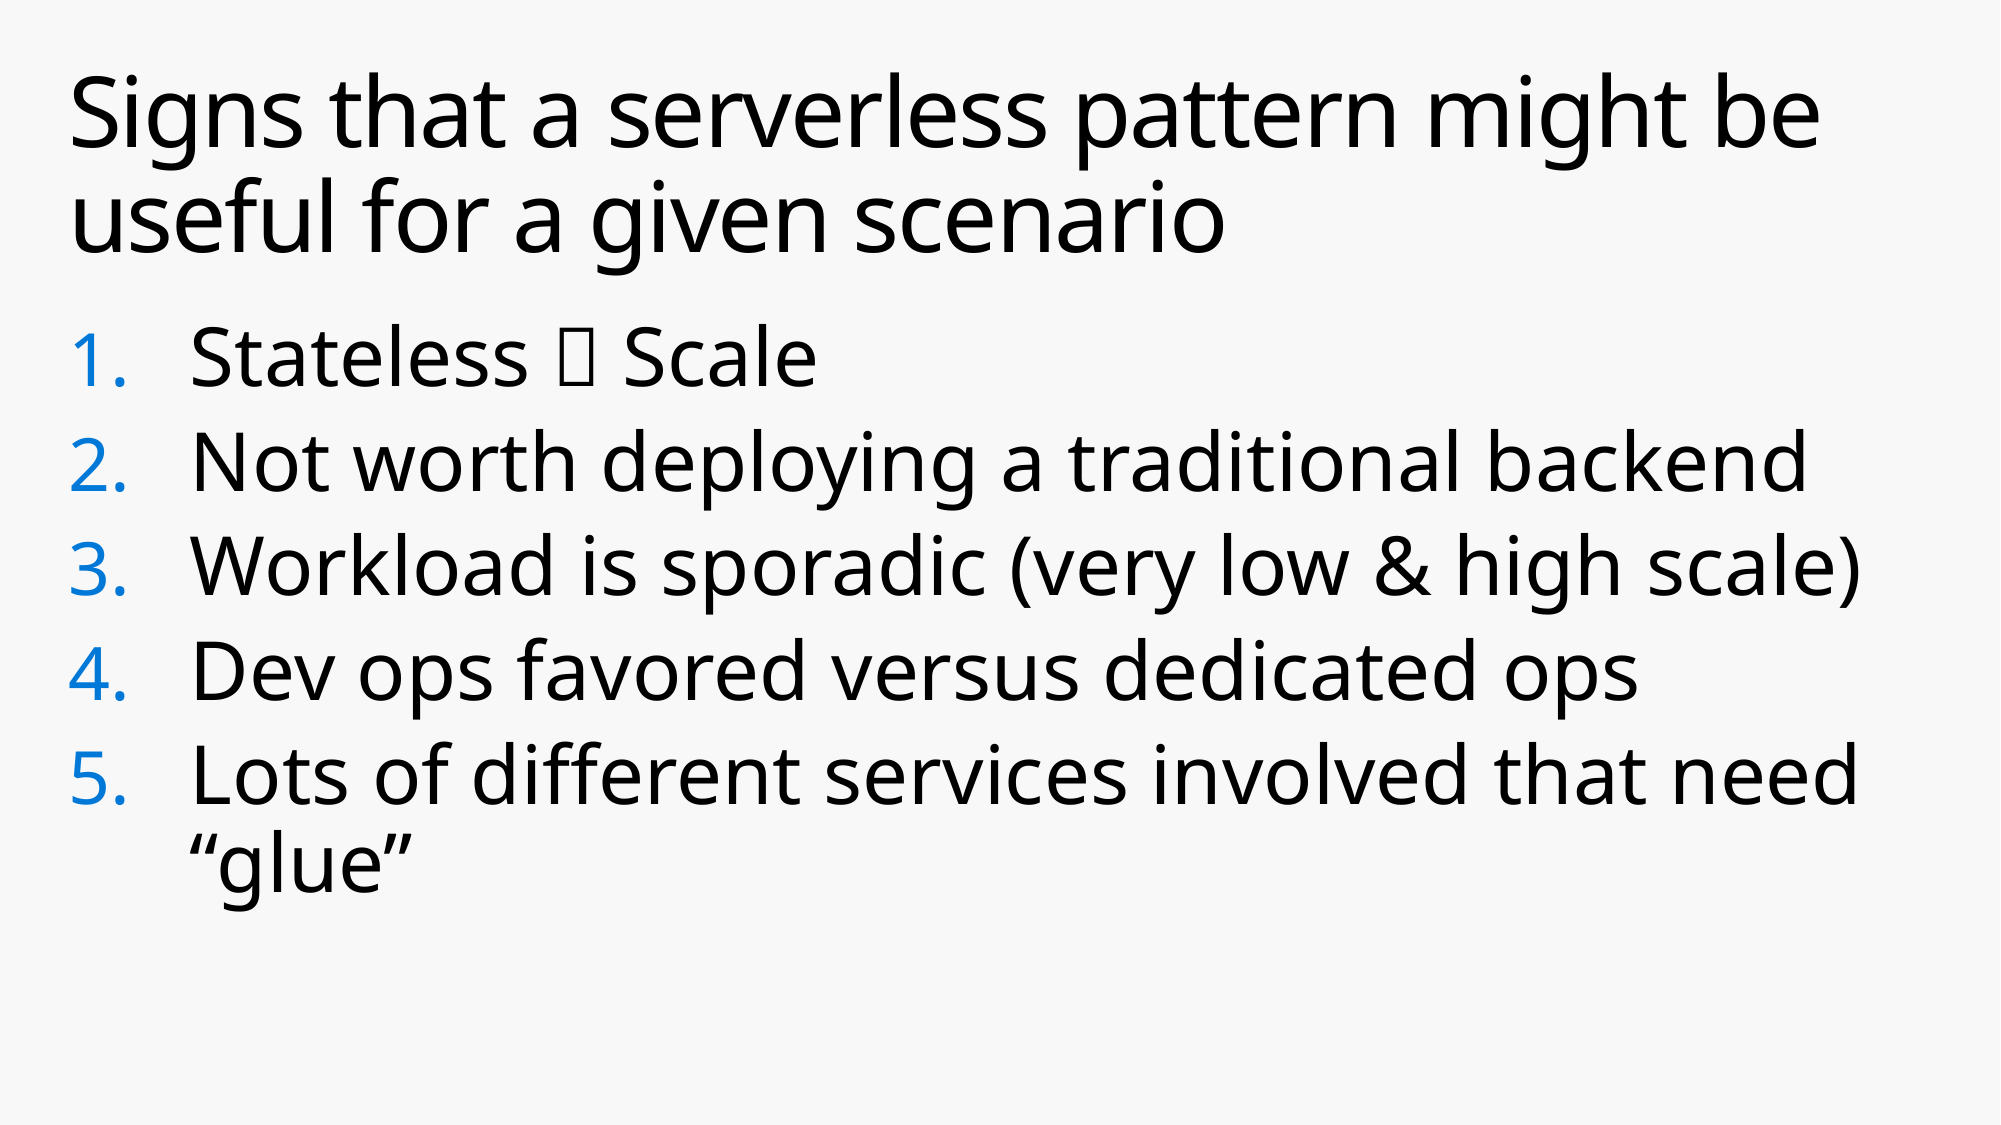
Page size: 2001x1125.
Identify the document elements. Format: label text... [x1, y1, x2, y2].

list Stateless  Scale Not worth deploying a traditional backend Workload is sporadic (very low & high scale) Dev ops favored versus dedicated ops Lots of different services involved that need “glue” [44, 301, 1956, 857]
title Signs that a serverless pattern might be useful for a given scenario [44, 47, 1957, 196]
